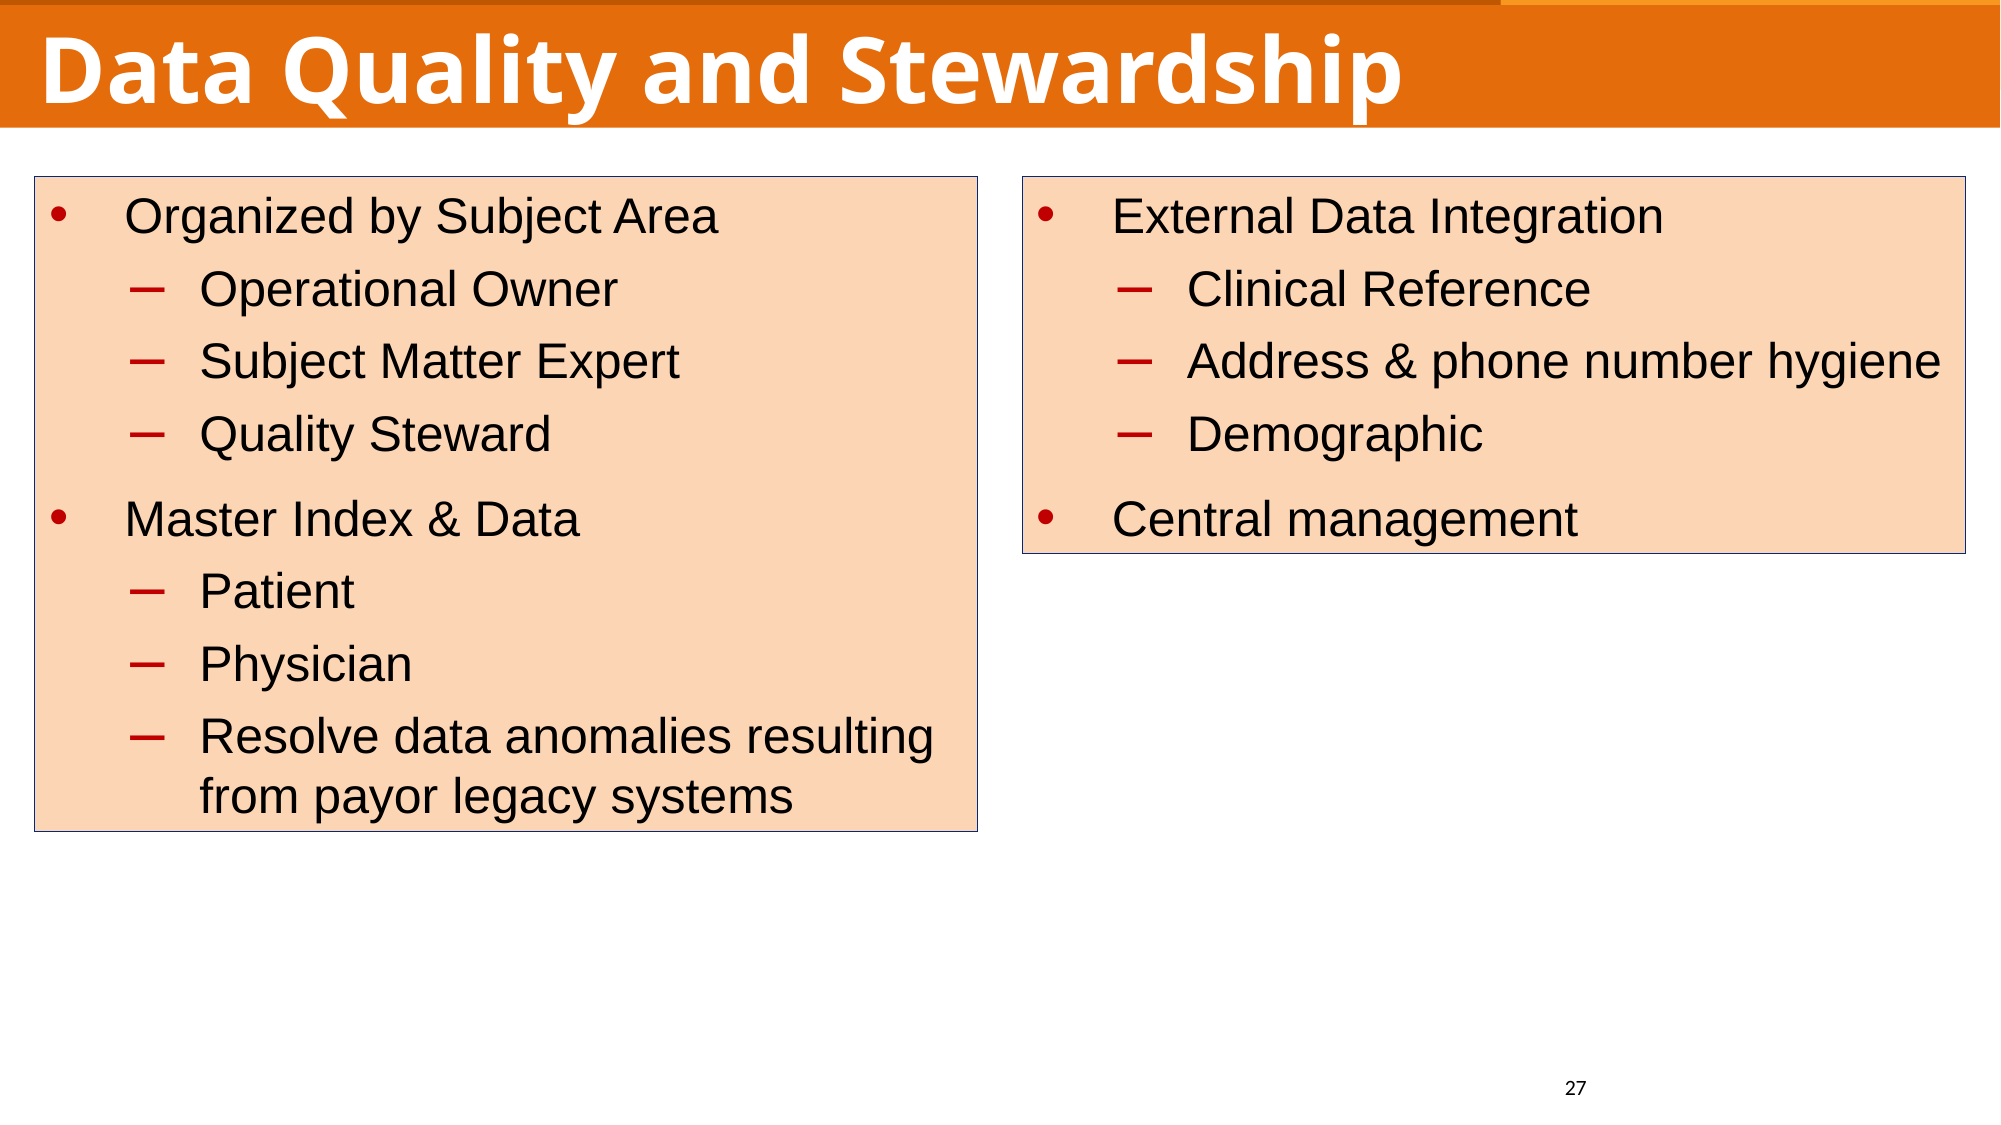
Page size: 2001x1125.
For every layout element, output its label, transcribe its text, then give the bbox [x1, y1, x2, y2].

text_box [34, 175, 1966, 838]
picture [0, 0, 2001, 1125]
slide_number 27 [1550, 1066, 2000, 1125]
text_box Data Quality and Stewardship [0, 3, 2000, 130]
